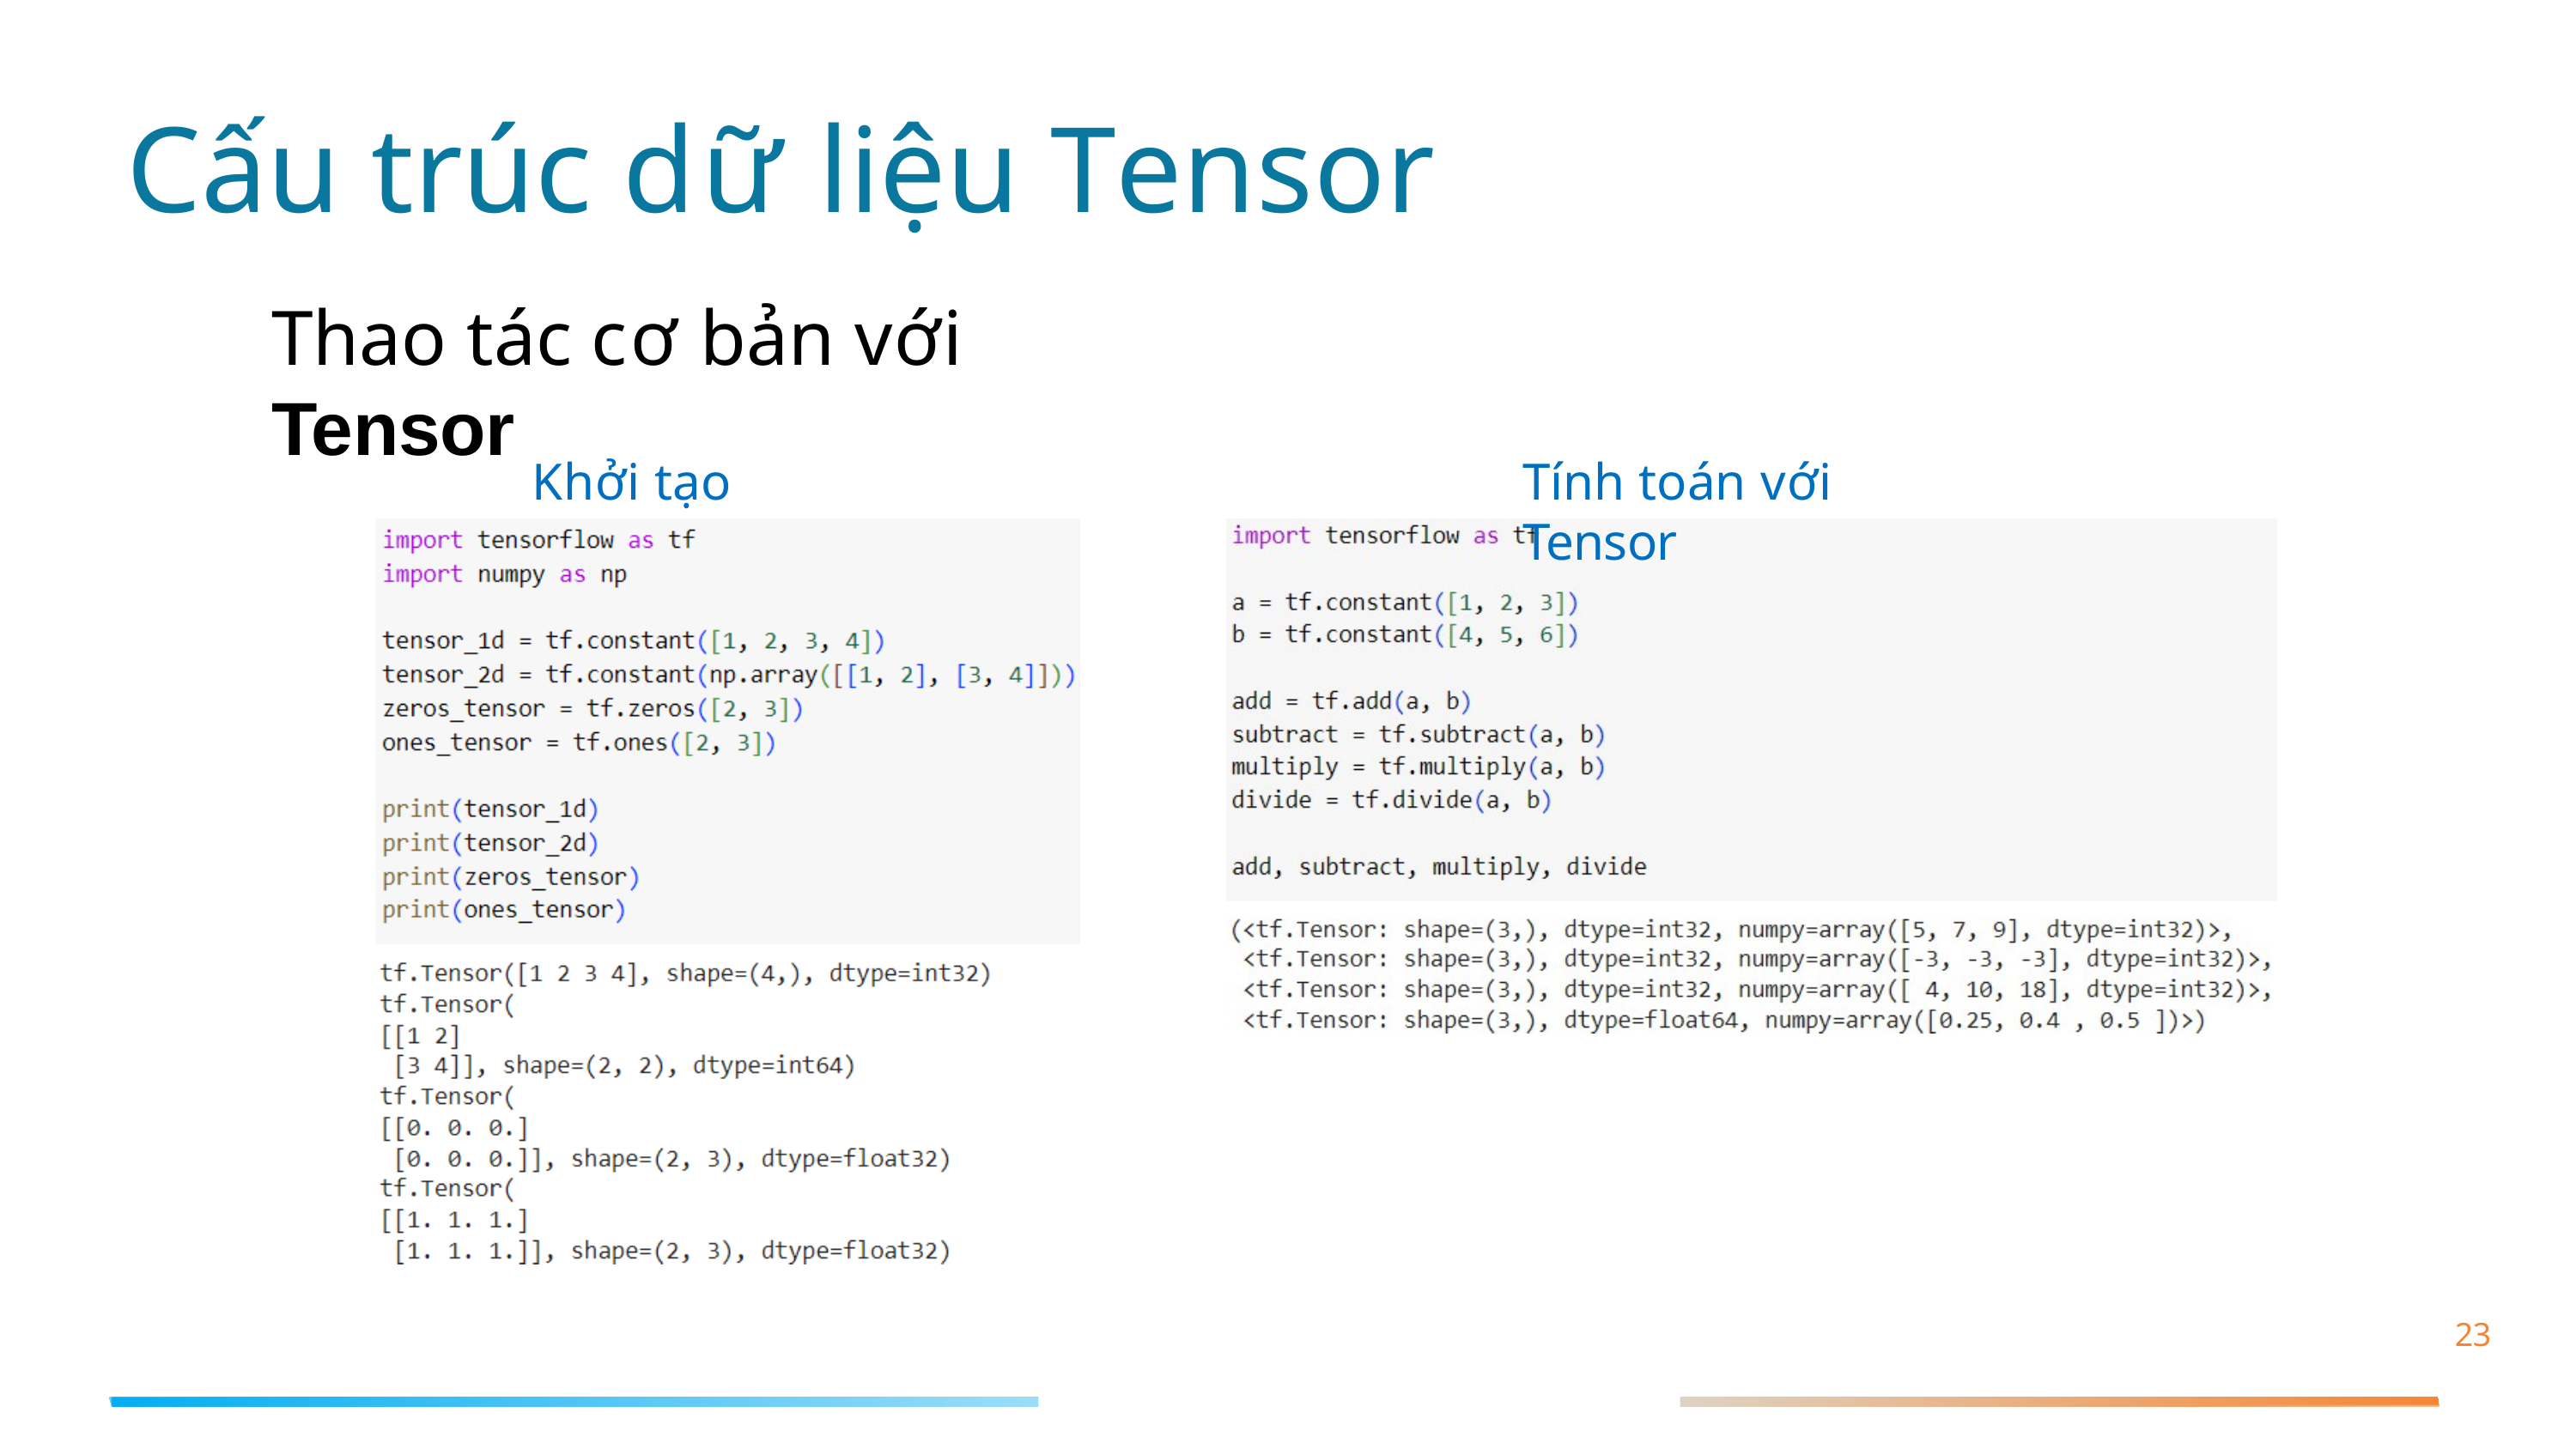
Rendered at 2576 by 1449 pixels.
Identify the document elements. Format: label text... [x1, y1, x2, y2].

text_box Khởi tạo Tensor [530, 448, 887, 517]
picture [1226, 518, 2277, 1034]
text_box Tính toán với Tensor [1521, 448, 1983, 517]
text_box Thao tác cơ bản với Tensor [270, 288, 1206, 471]
slide_number 23 [2452, 1320, 2498, 1449]
picture [375, 518, 1081, 1264]
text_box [108, 1367, 2439, 1427]
title Cấu trúc dữ liệu Tensor [125, 92, 2245, 336]
